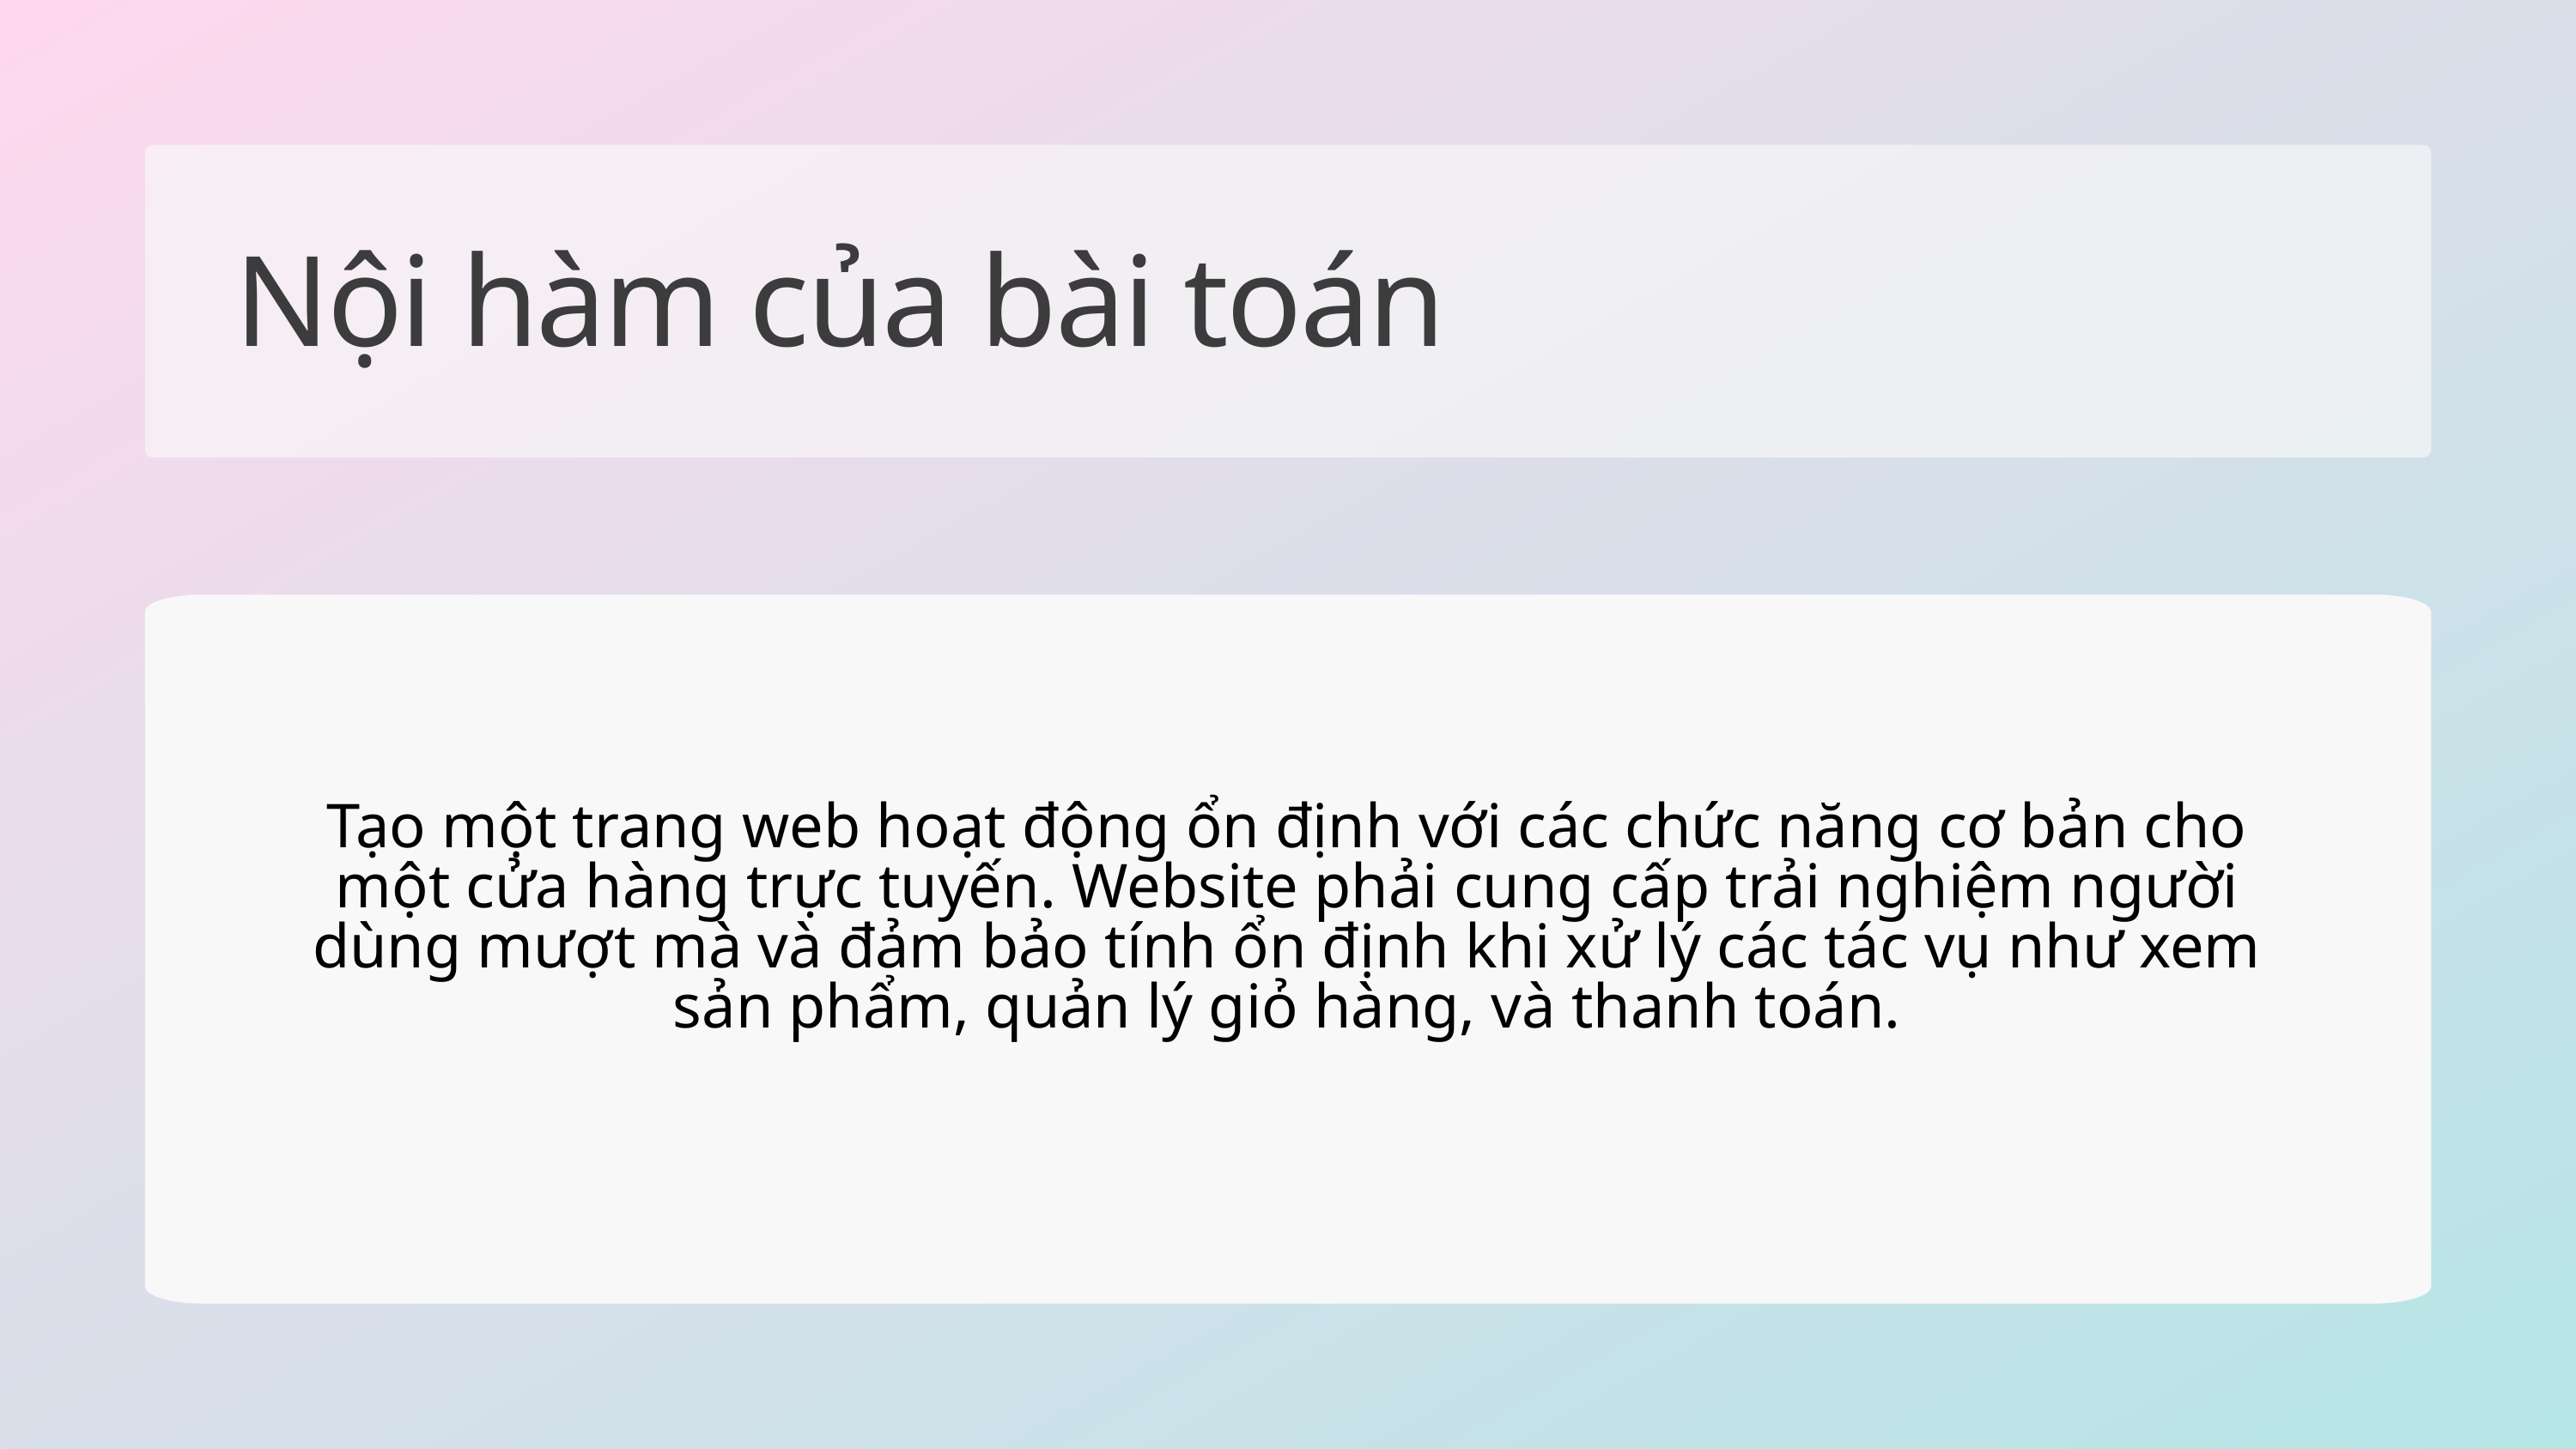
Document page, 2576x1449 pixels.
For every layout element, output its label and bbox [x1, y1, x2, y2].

text_box [144, 594, 2432, 1304]
text_box [144, 144, 2432, 458]
text_box [0, 0, 2576, 1449]
